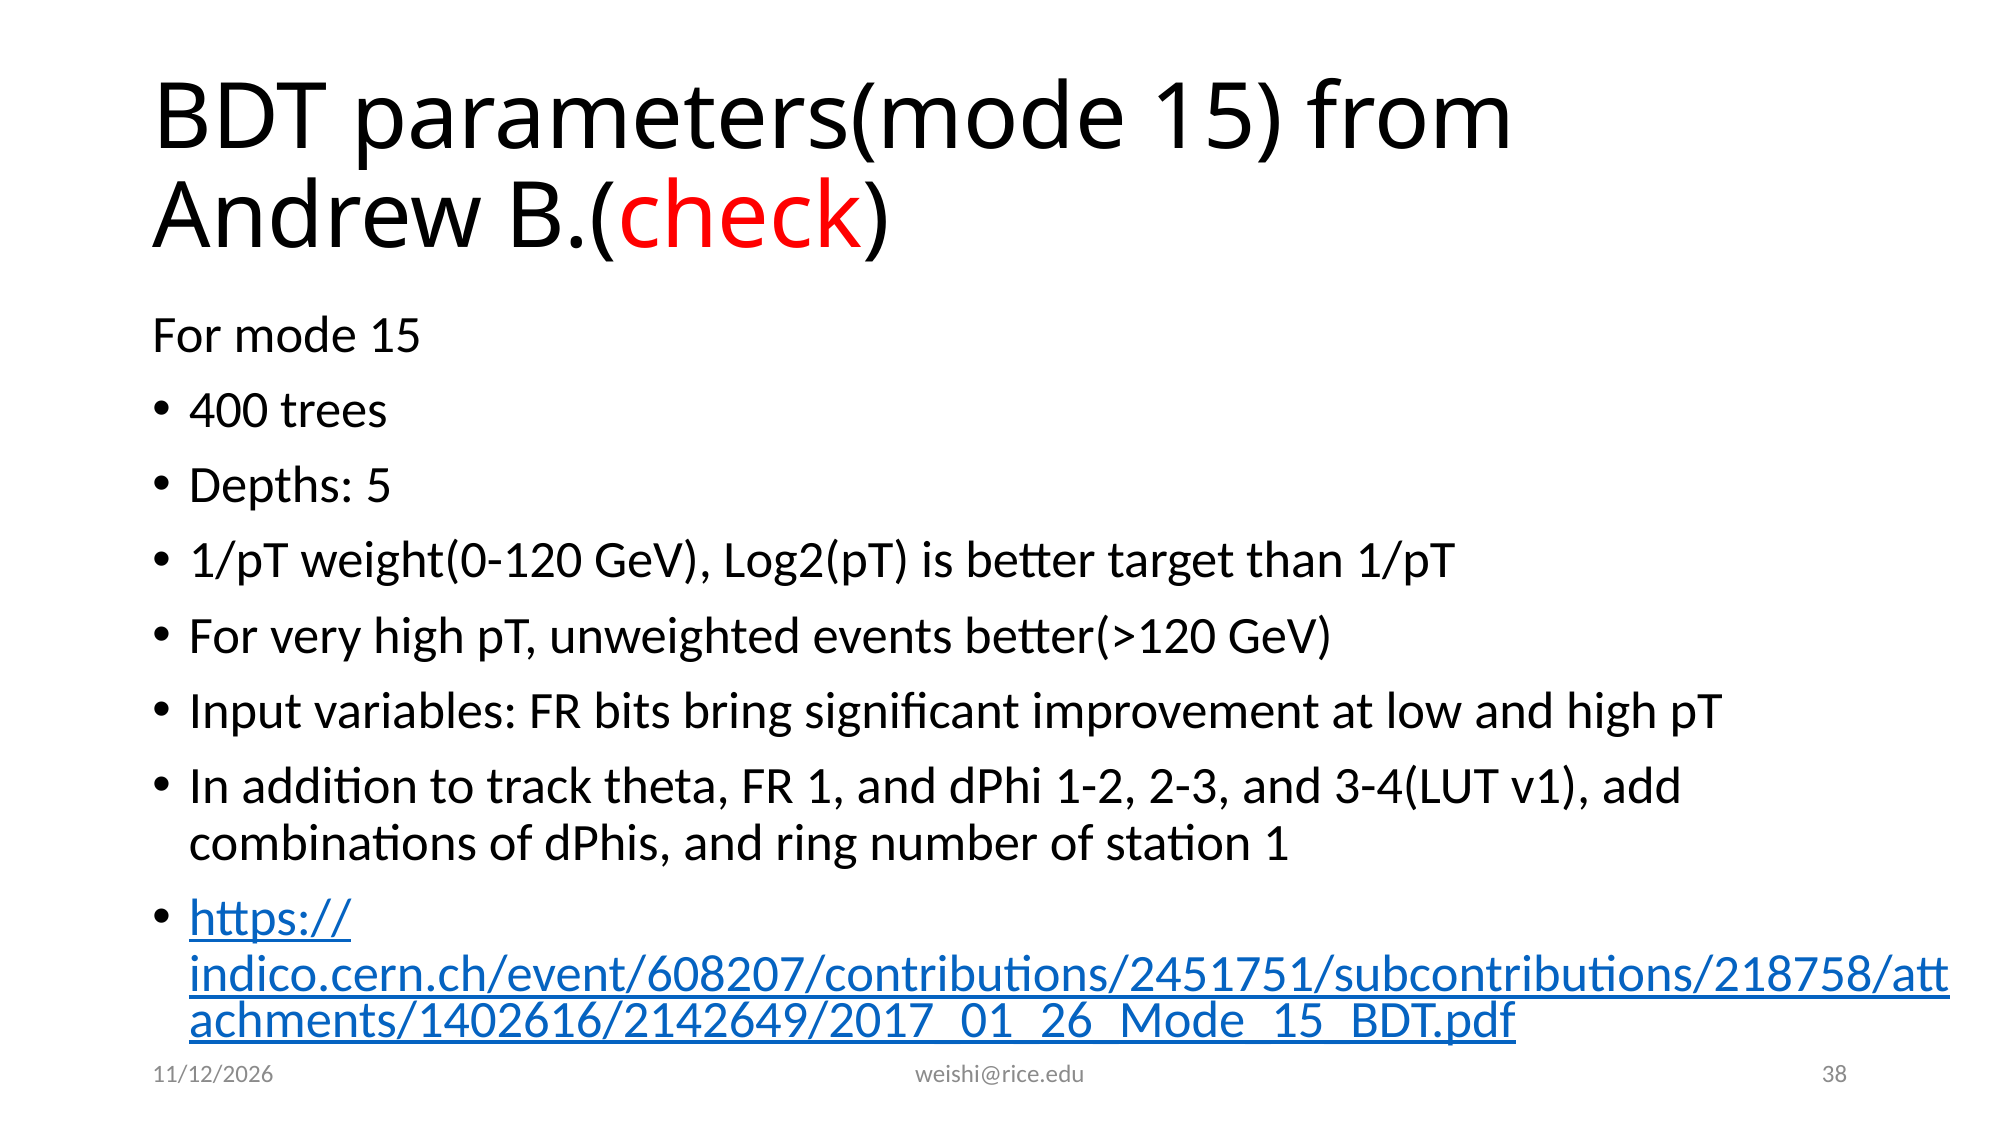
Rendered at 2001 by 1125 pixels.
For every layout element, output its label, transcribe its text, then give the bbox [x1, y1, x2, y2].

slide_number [137, 1042, 588, 1103]
title BDT parameters(mode 15) from Andrew B.(check) [137, 59, 1863, 278]
list For mode 15 400 trees Depths: 5 1/pT weight(0-120 GeV), Log2(pT) is better target than 1/pT For very high pT, unweighted events better(>120 GeV) Input variables: FR bits bring significant improvement at low and high pT In addition to track theta, FR 1, and dPhi 1-2, 2-3, and 3-4(LUT v1), add combinations of dPhis, and ring number of station 1 https://indico.cern.ch/event/608207/contributions/2451751/subcontributions/218758/attachments/1402616/2142649/2017_01_26_Mode_15_BDT.pdf [137, 299, 1980, 1014]
slide_number 38 [1412, 1042, 1863, 1103]
footer weishi@rice.edu [662, 1042, 1338, 1103]
